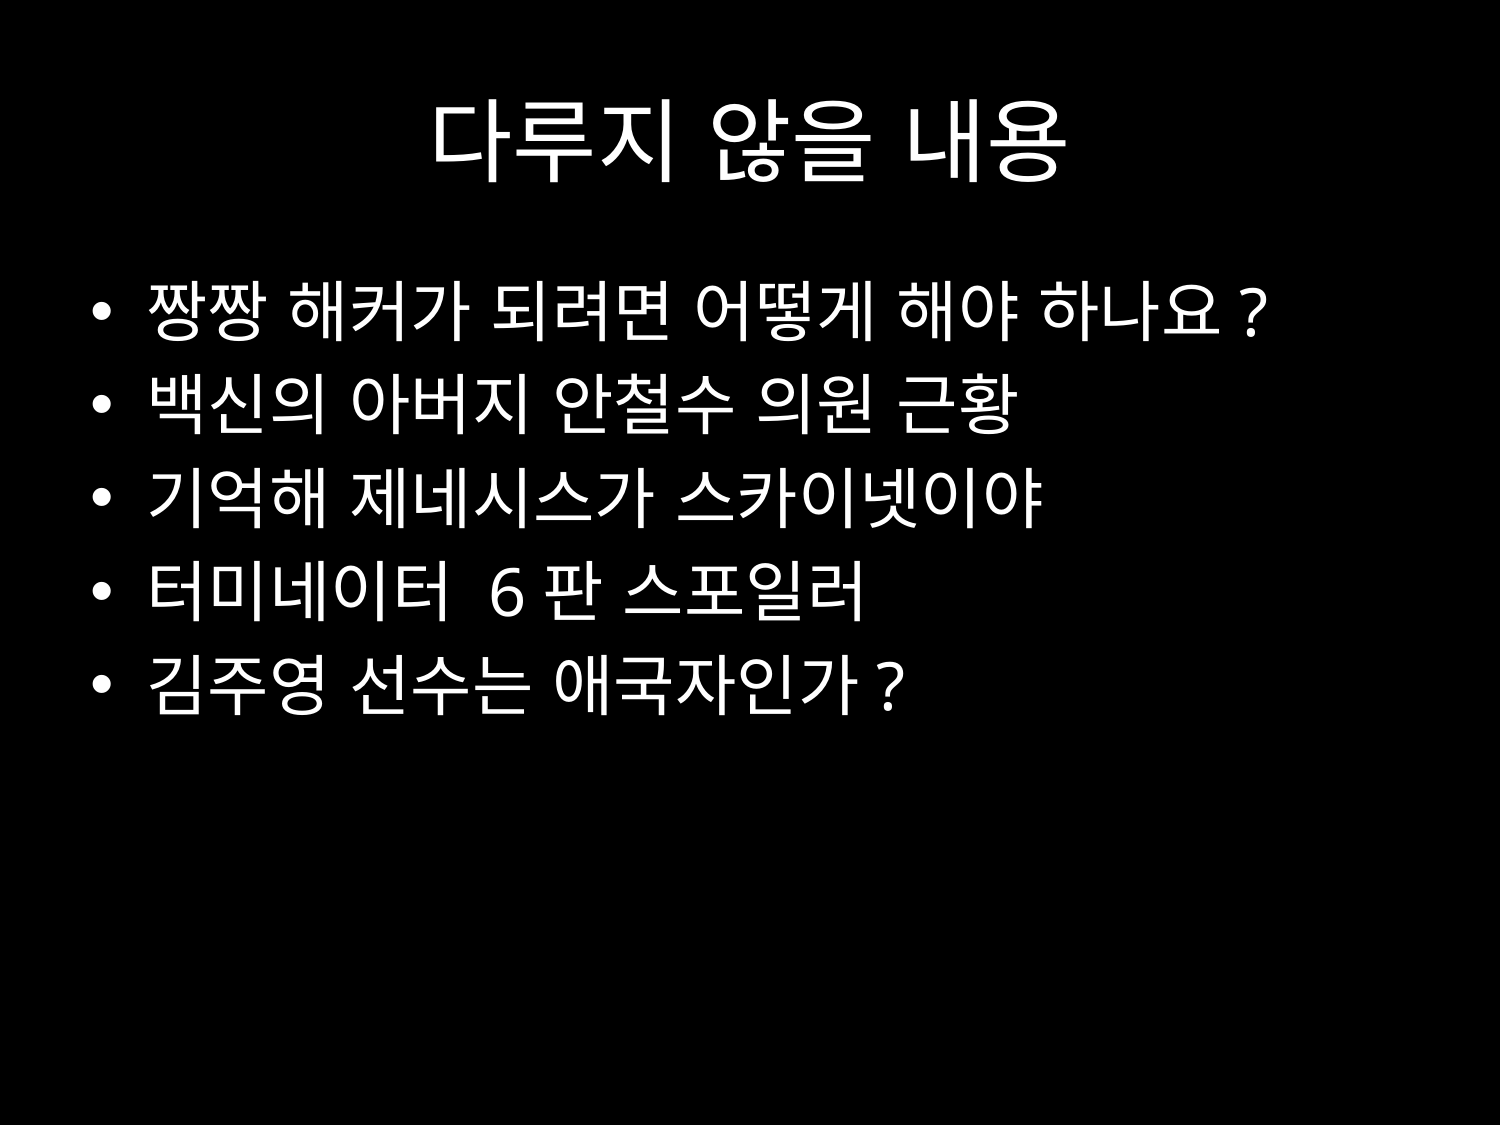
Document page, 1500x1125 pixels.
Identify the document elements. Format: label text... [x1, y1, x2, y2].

list 짱짱 해커가 되려면 어떻게 해야 하나요? 백신의 아버지 안철수 의원 근황 기억해 제네시스가 스카이넷이야 터미네이터 6판 스포일러 김주영 선수는 애국자인가? [75, 262, 1425, 1005]
title 다루지 않을 내용 [75, 45, 1425, 233]
